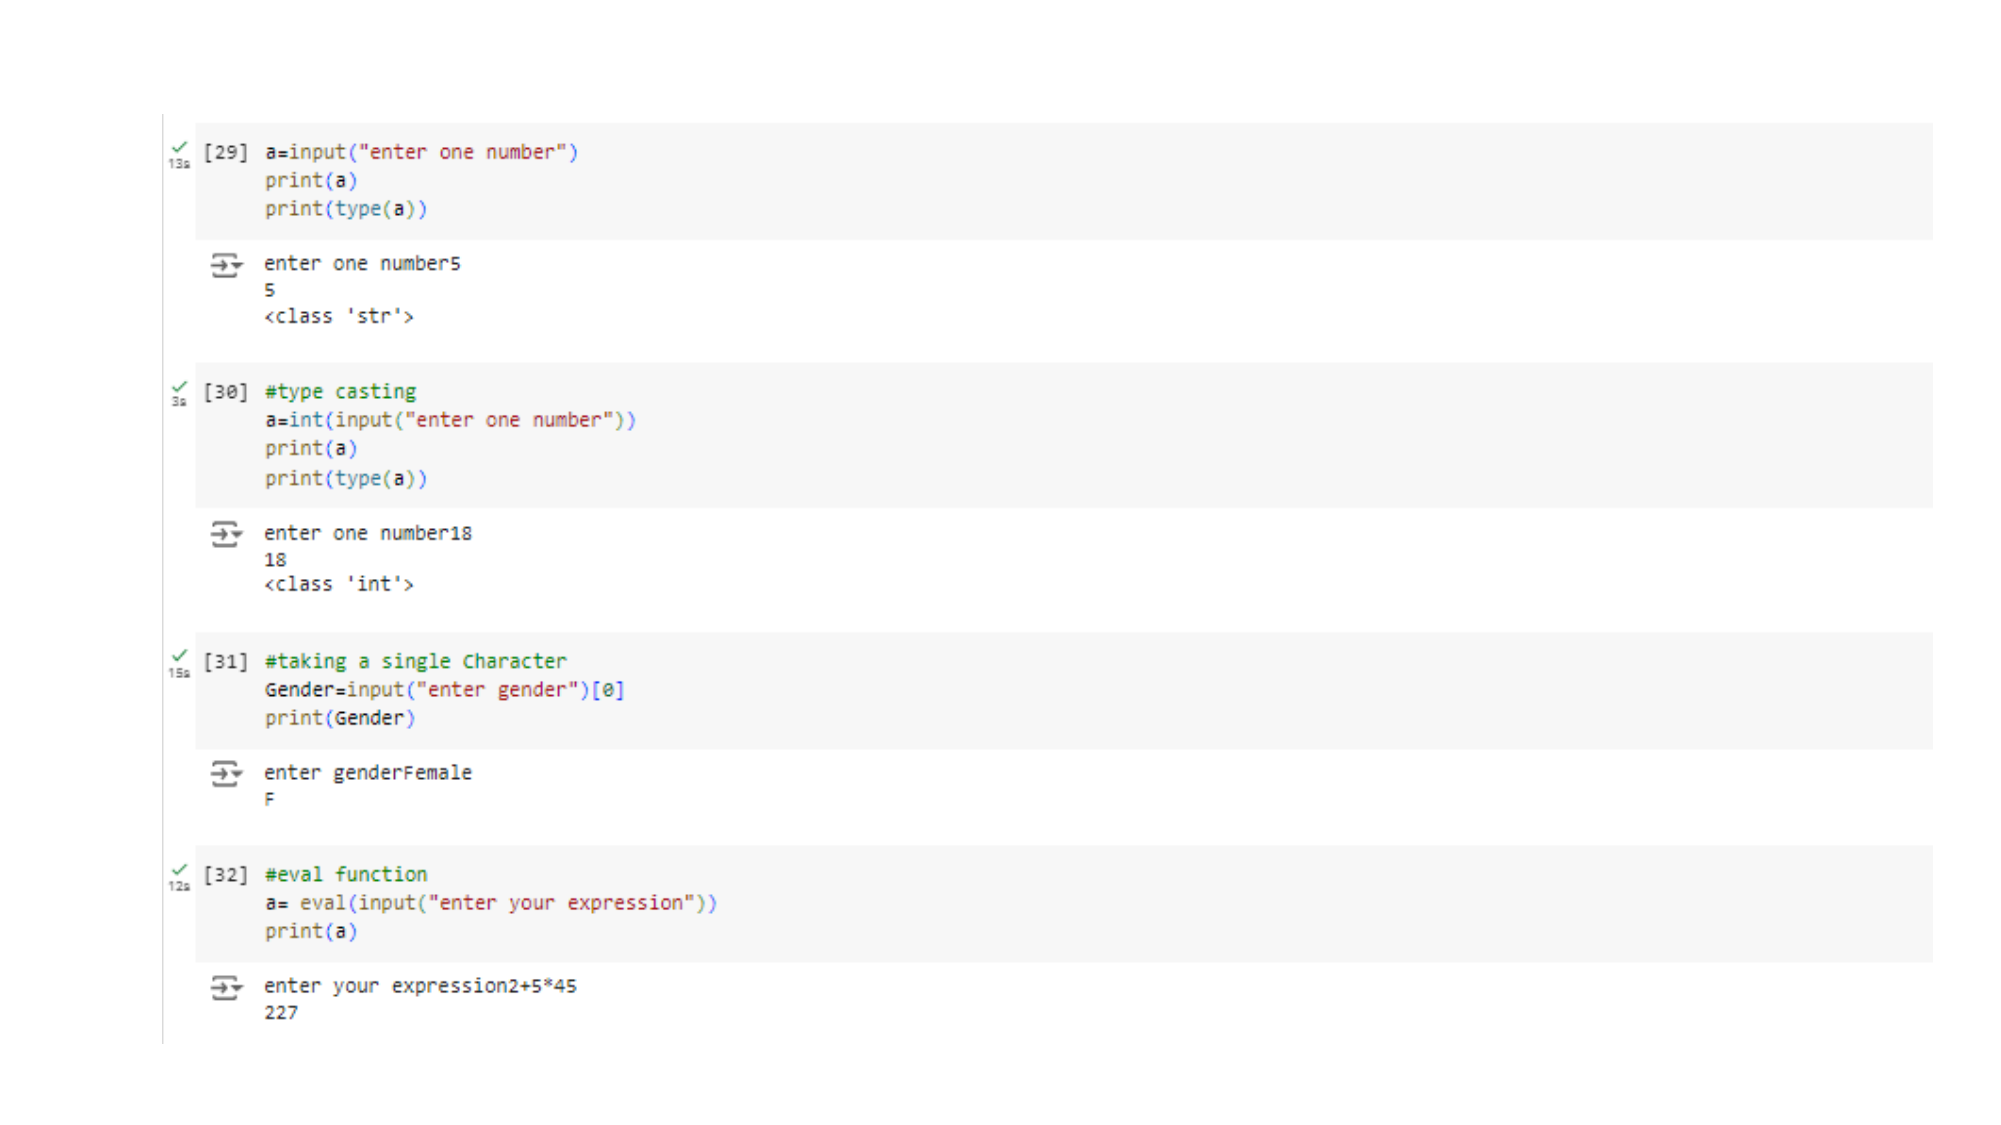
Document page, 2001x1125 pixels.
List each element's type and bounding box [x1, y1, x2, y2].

list [162, 114, 1933, 1044]
